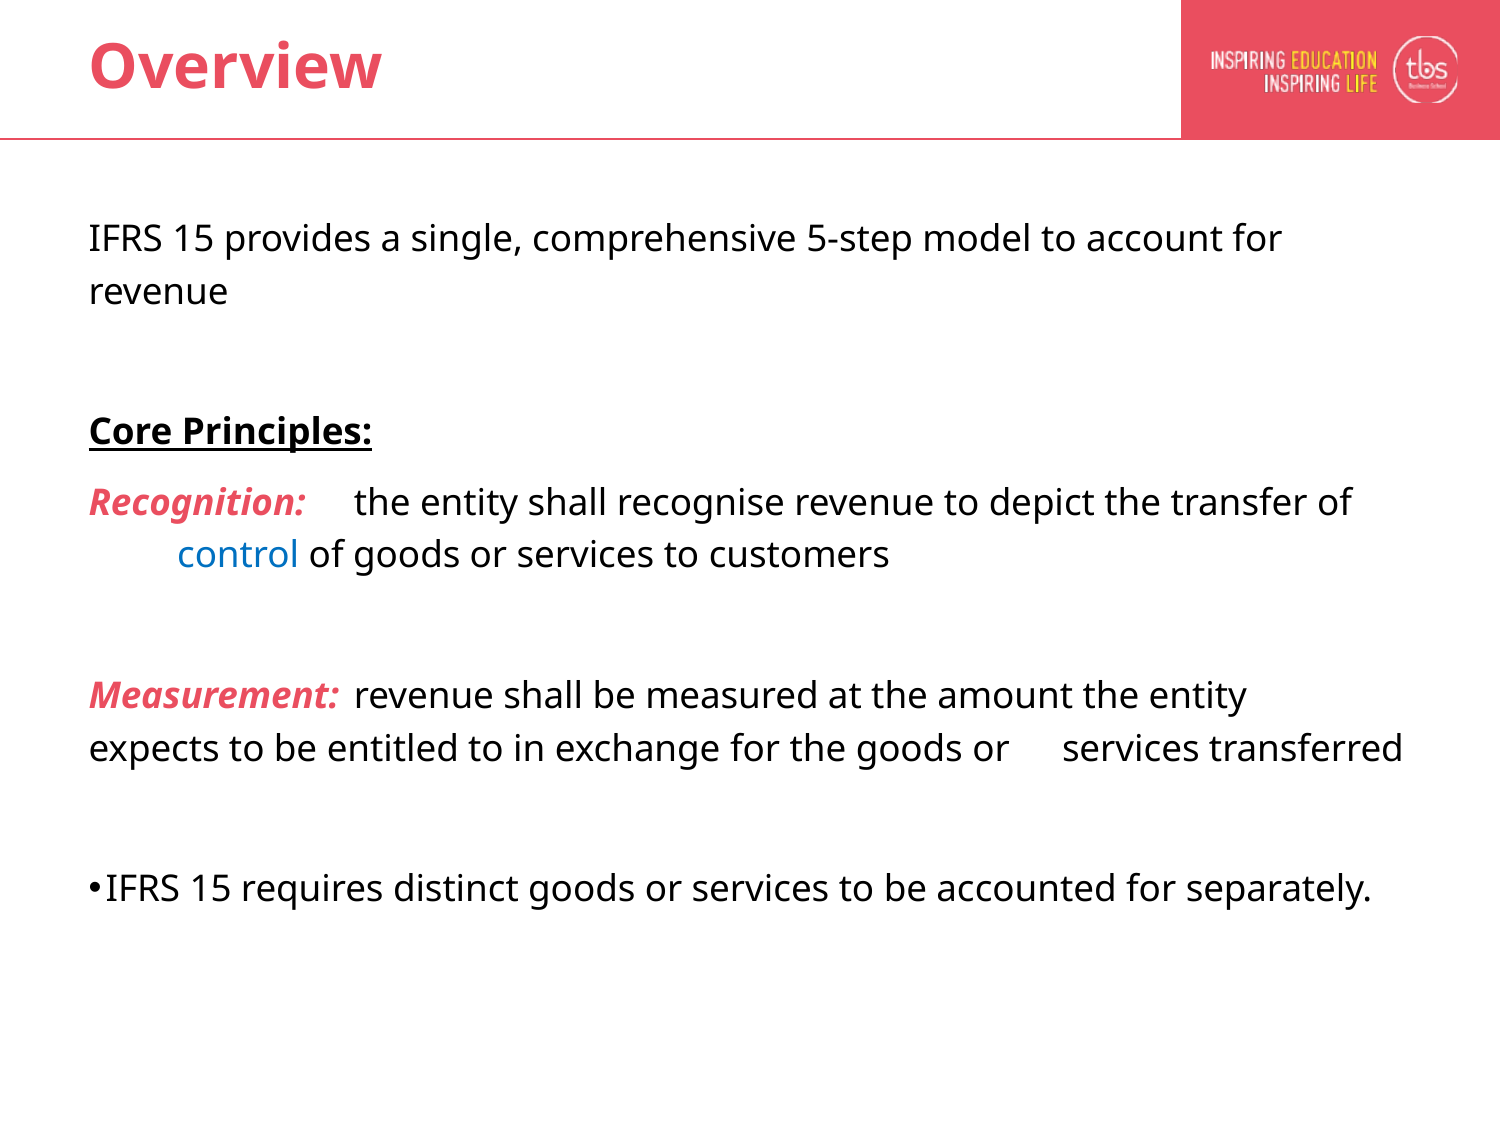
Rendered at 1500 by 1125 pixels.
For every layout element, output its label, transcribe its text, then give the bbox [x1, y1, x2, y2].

list IFRS 15 provides a single, comprehensive 5-step model to account for revenue Core Principles: Recognition: the entity shall recognise revenue to depict the transfer of control of goods or services to customers Measurement: revenue shall be measured at the amount the entity expects to be entitled to in exchange for the goods or services transferred IFRS 15 requires distinct goods or services to be accounted for separately. [0, 198, 1499, 996]
title Overview [0, 25, 1182, 114]
